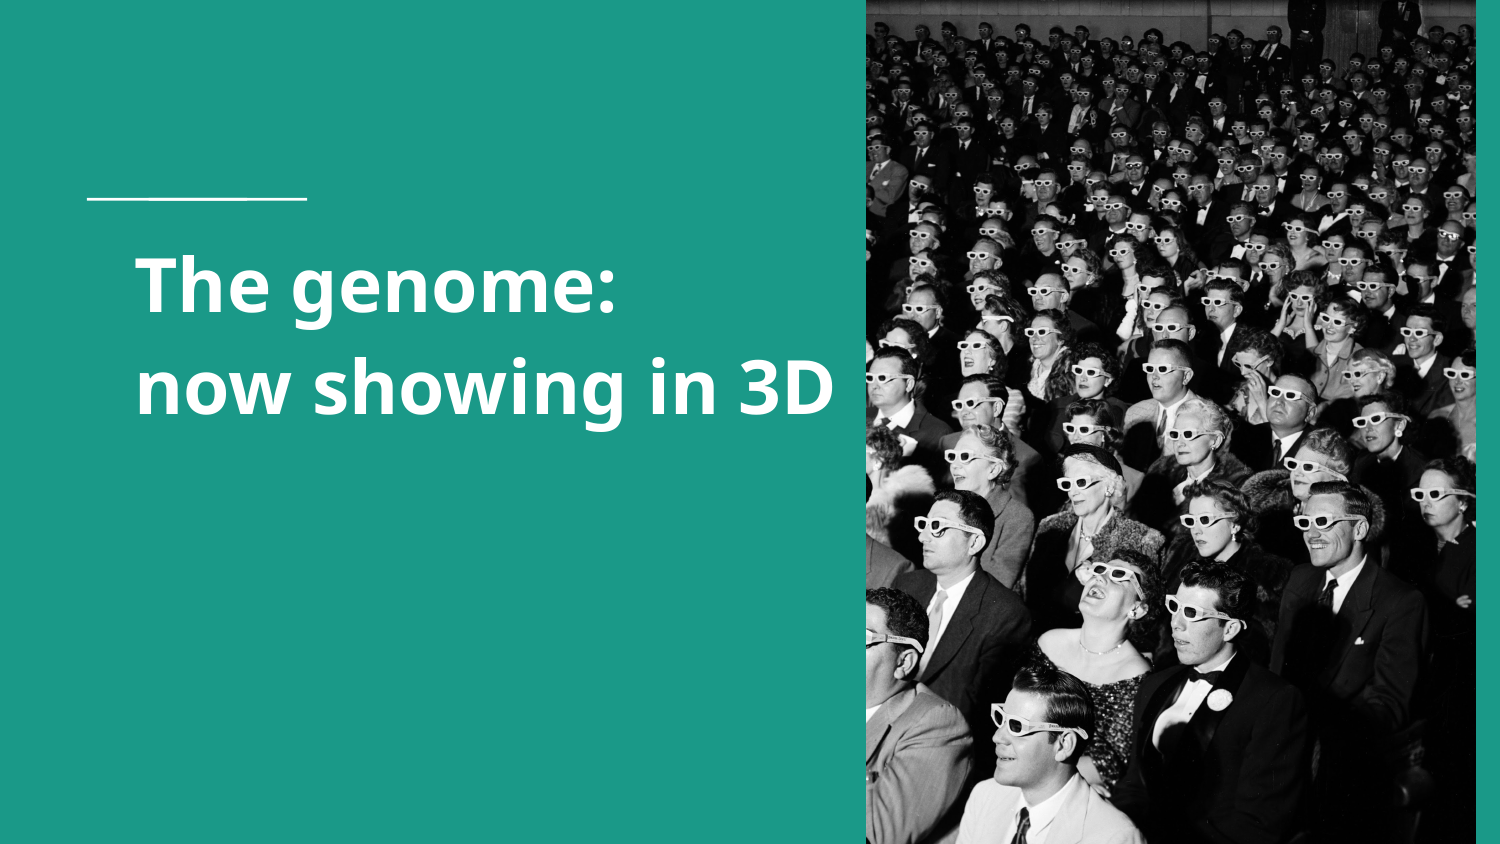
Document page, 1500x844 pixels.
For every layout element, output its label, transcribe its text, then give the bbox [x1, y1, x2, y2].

picture [866, 0, 1477, 844]
title The genome: now showing in 3D [119, 216, 861, 466]
